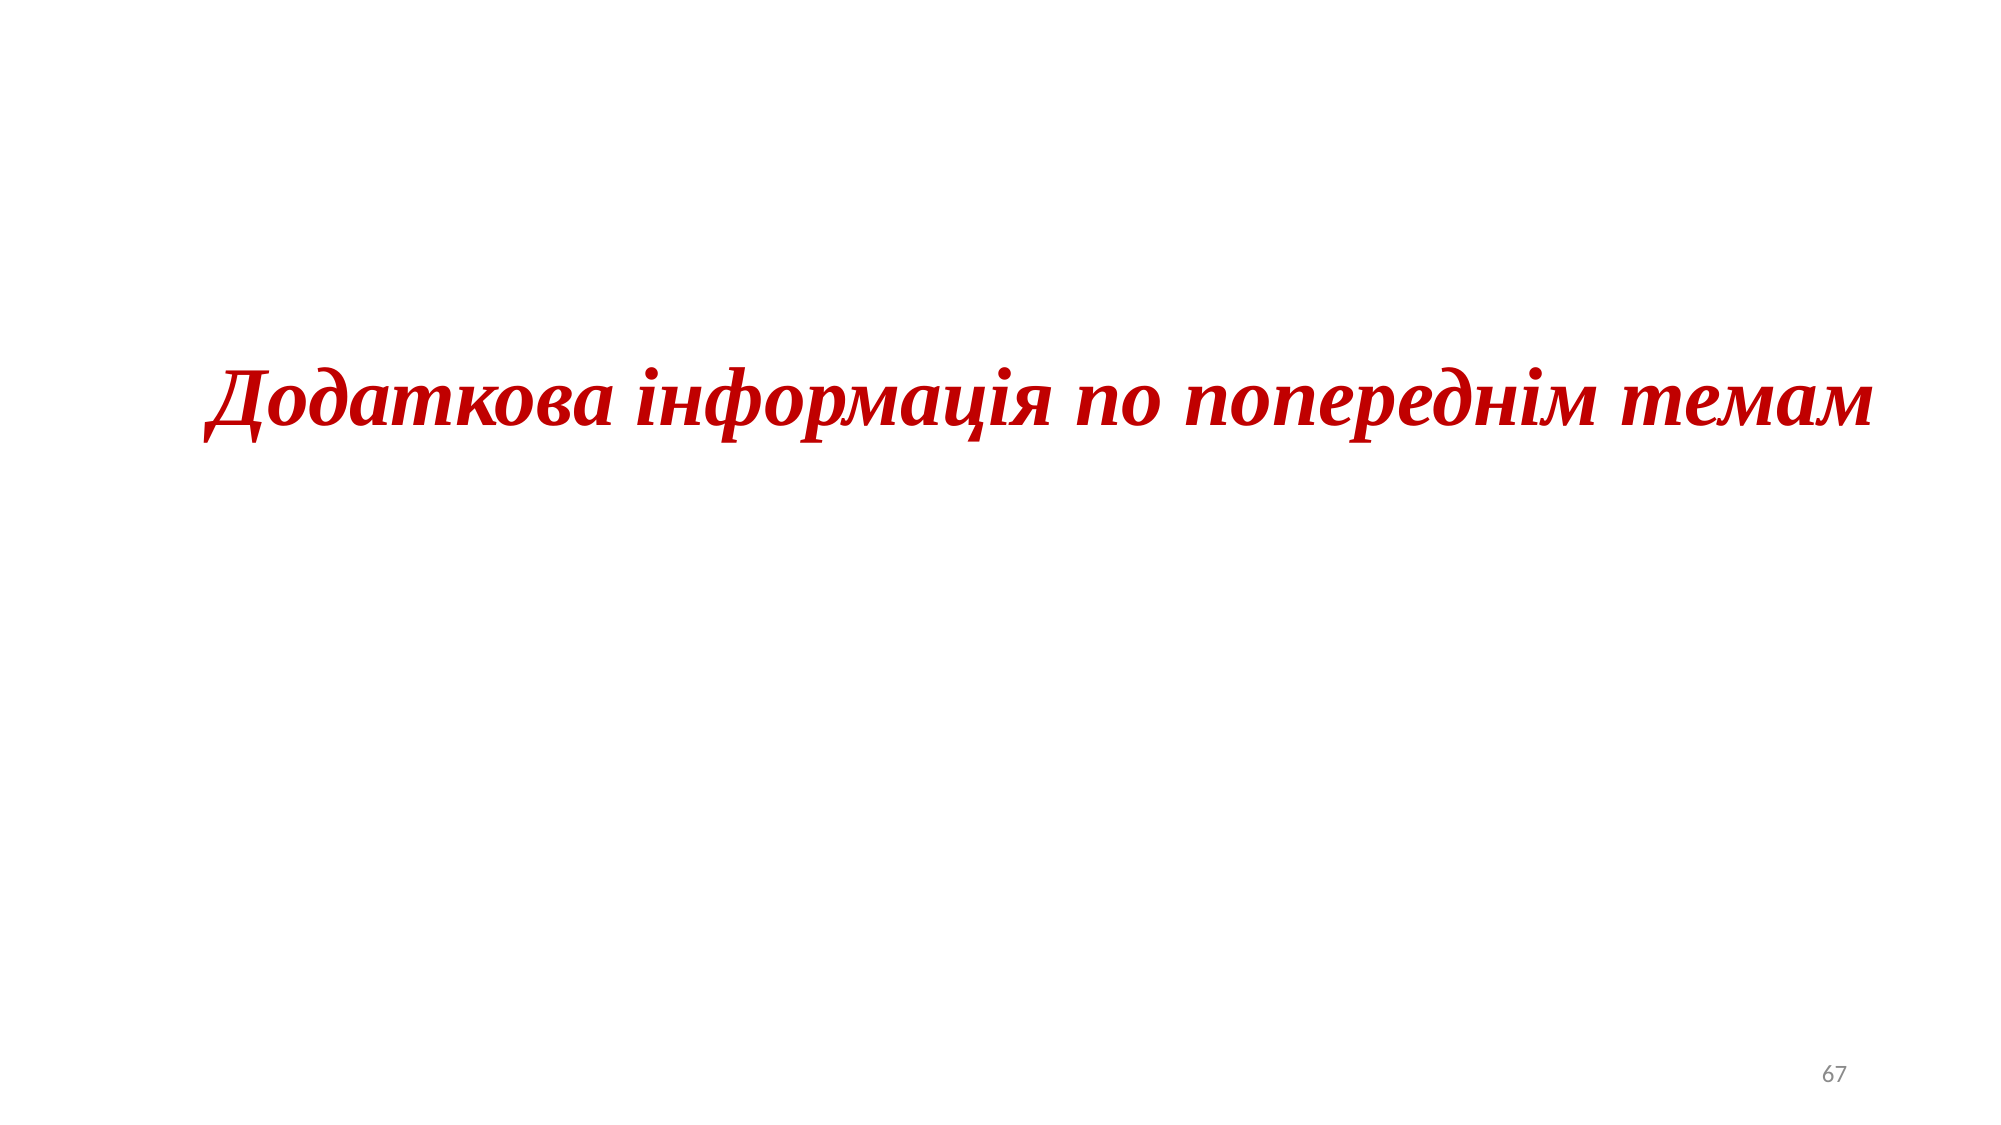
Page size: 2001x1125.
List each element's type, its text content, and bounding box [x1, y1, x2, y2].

list Додаткова інформація по попереднім темам [34, 18, 1977, 1103]
slide_number 67 [1412, 1042, 1863, 1103]
